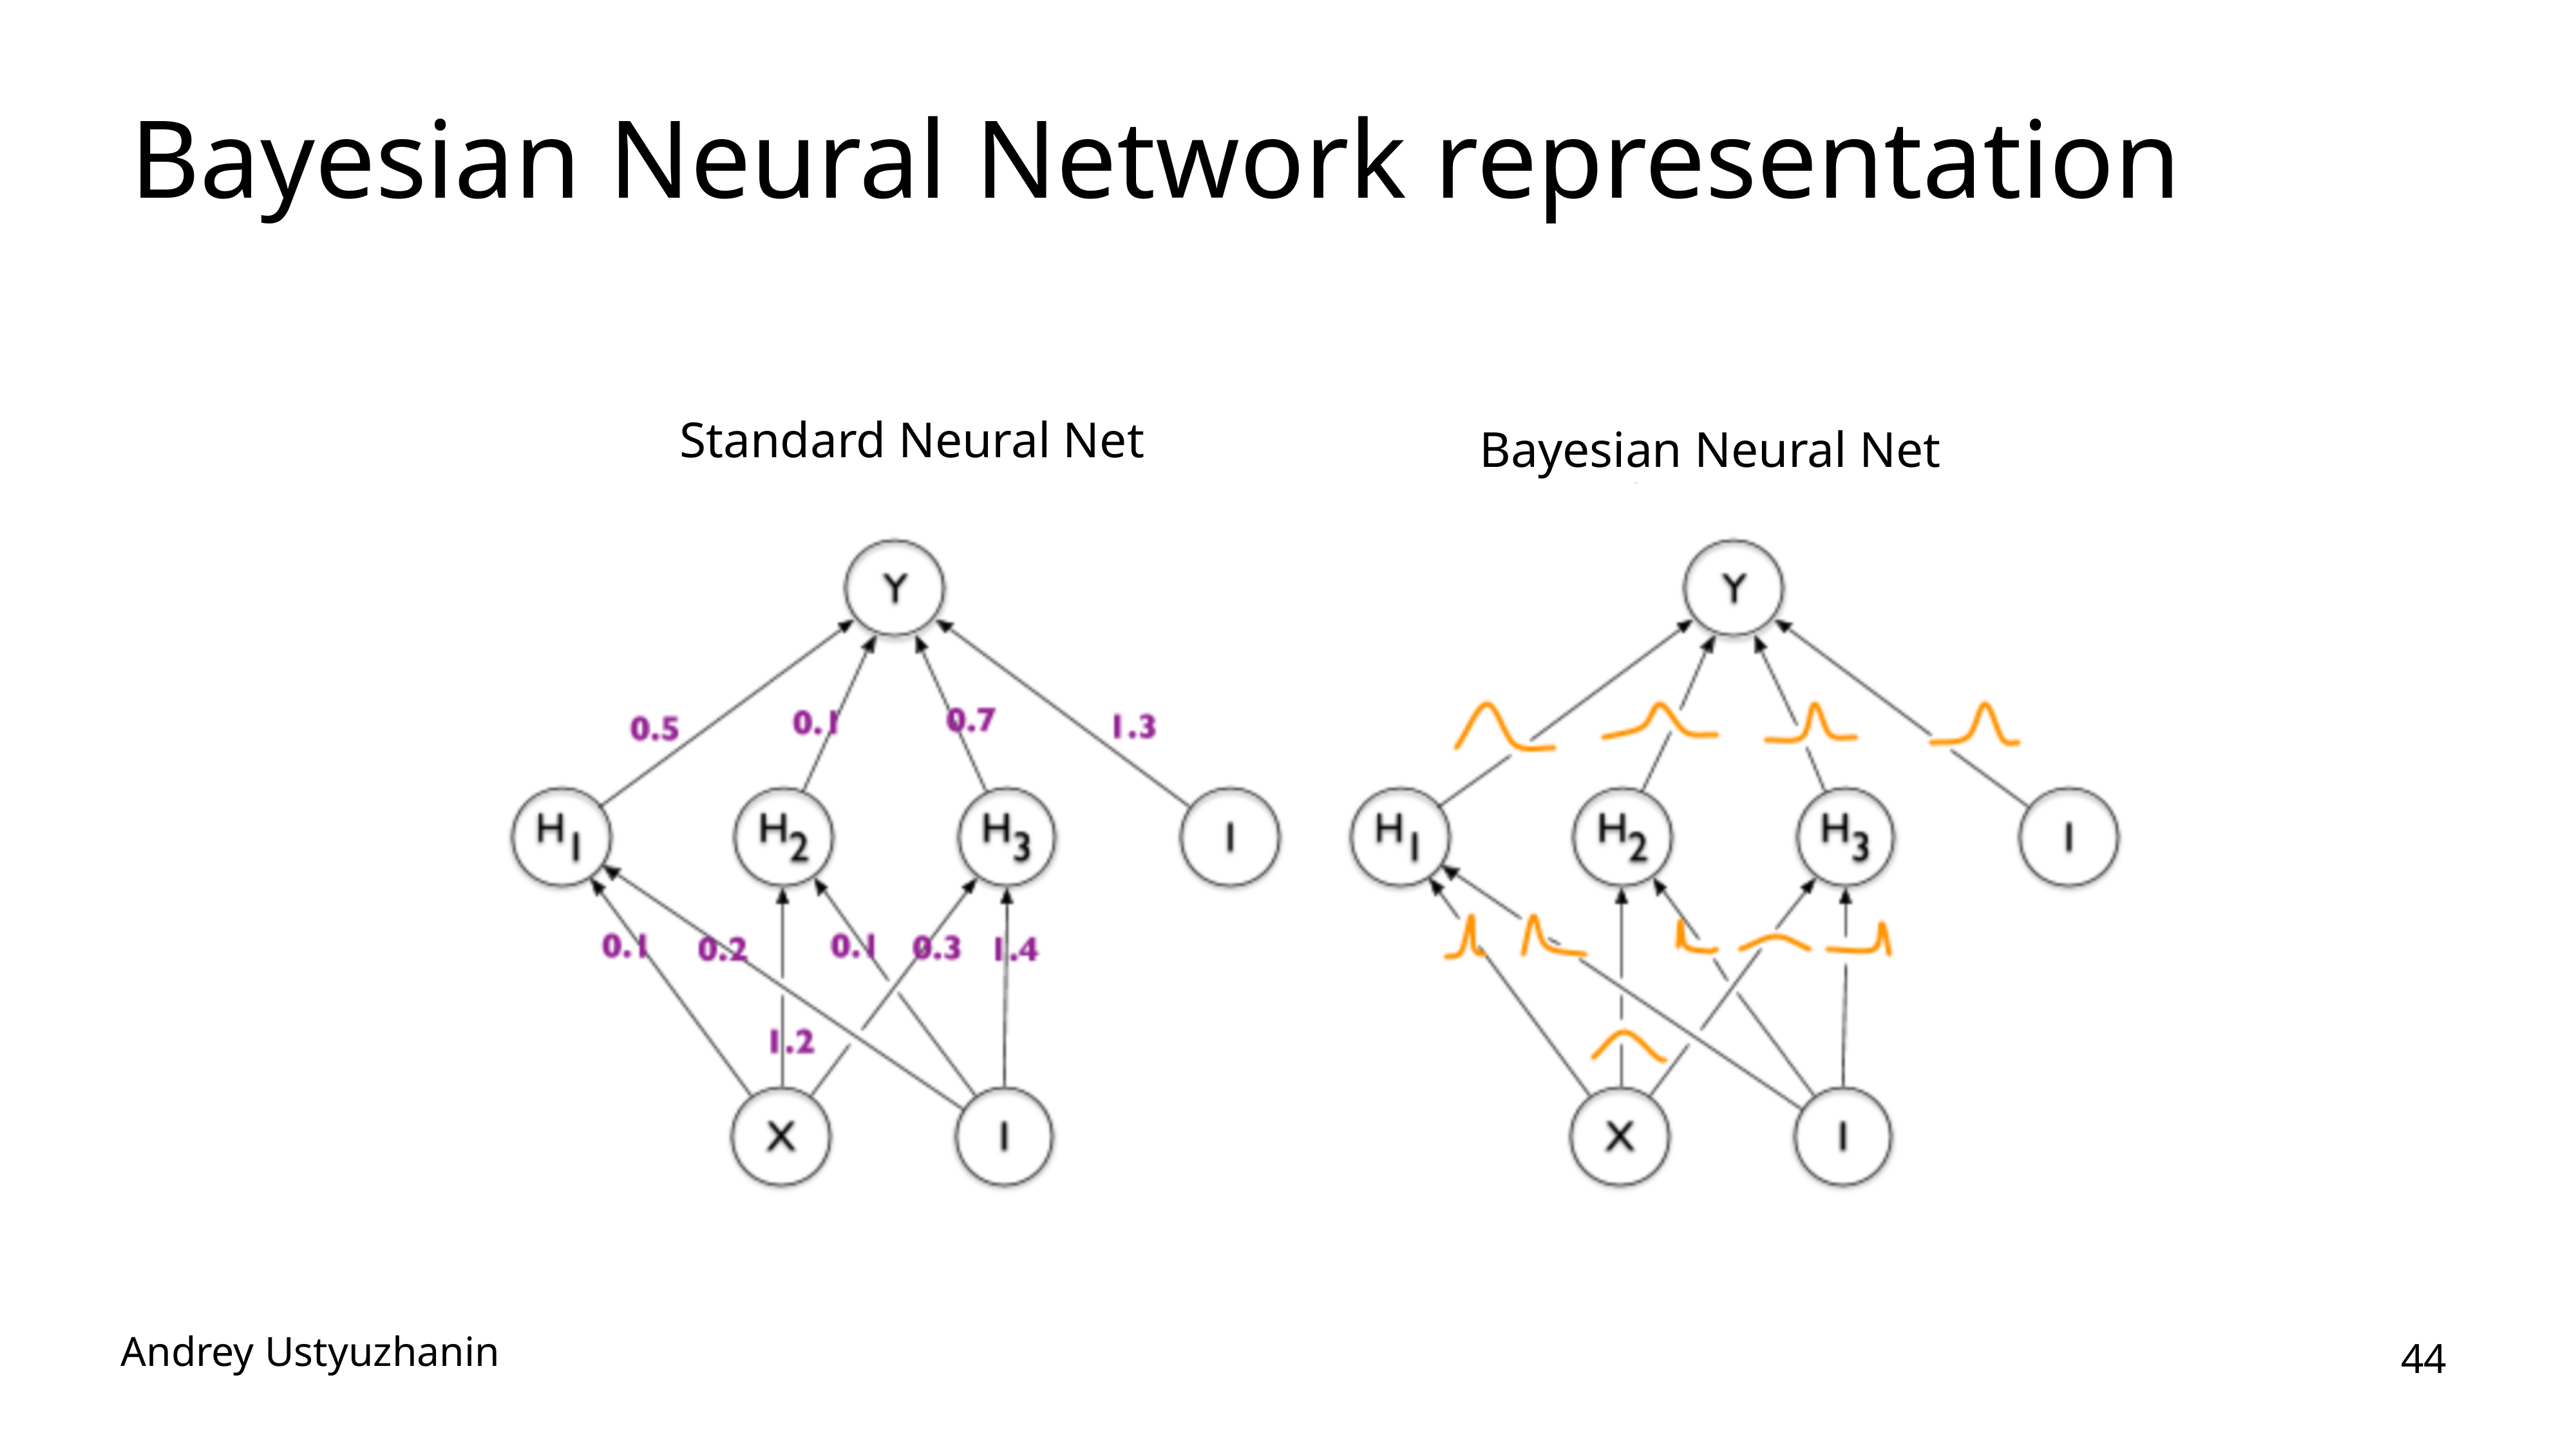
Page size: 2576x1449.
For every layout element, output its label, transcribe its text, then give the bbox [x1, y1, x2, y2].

text_box Bayesian Neural Net [1470, 414, 1964, 482]
picture [415, 482, 2164, 1213]
footer Andrey Ustyuzhanin [120, 1340, 2177, 1381]
text_box Standard Neural Net [670, 404, 1167, 472]
title Bayesian Neural Network representation [120, 80, 2459, 240]
slide_number 44 [2336, 1340, 2457, 1381]
